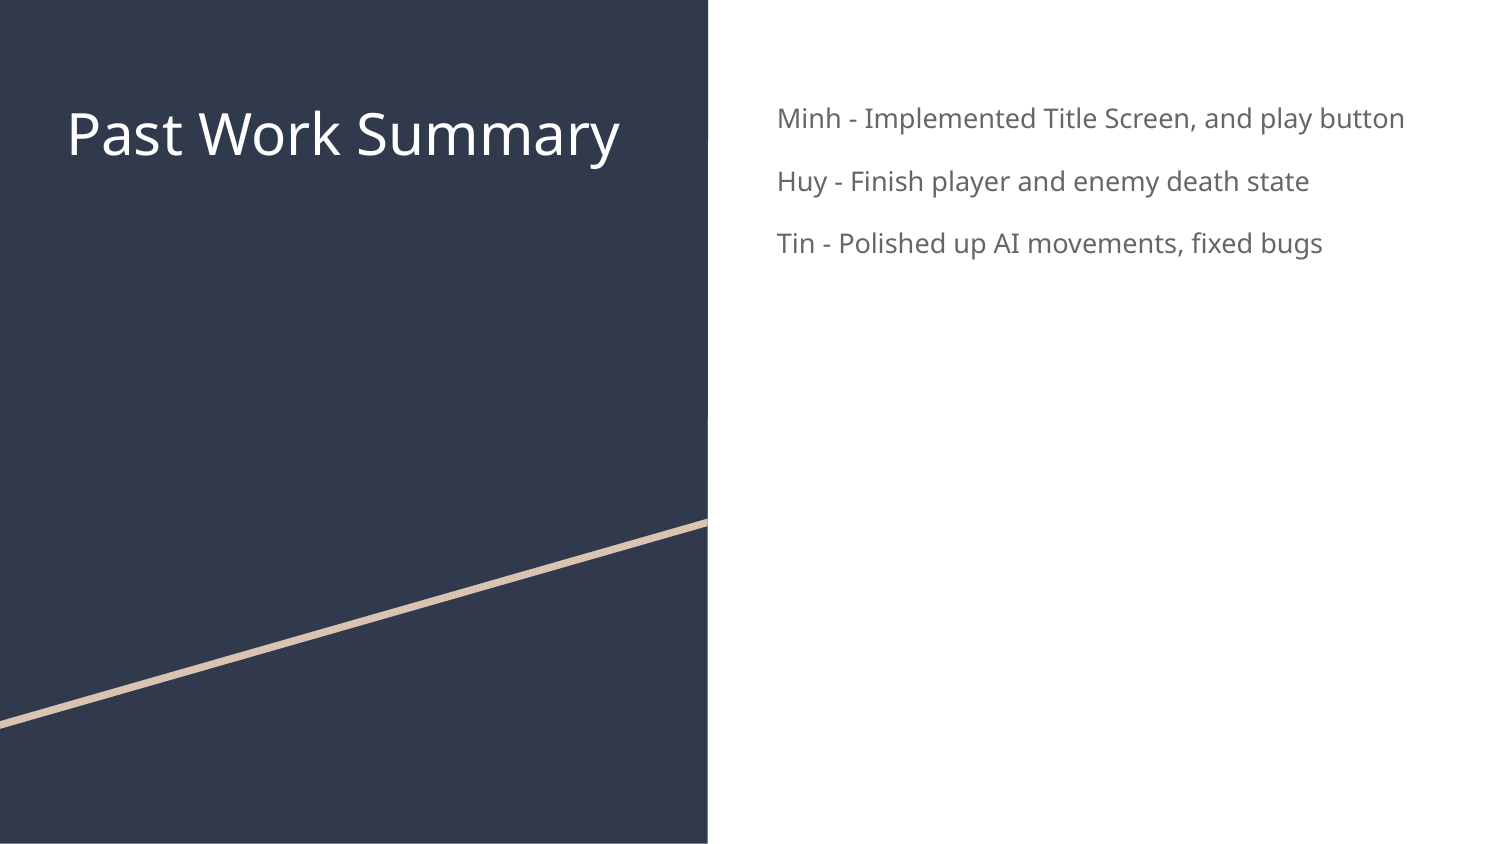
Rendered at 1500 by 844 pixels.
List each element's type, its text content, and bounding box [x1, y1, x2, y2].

list Minh - Implemented Title Screen, and play button Huy - Finish player and enemy death state Tin - Polished up AI movements, fixed bugs [761, 82, 1446, 755]
title Past Work Summary [51, 82, 660, 494]
